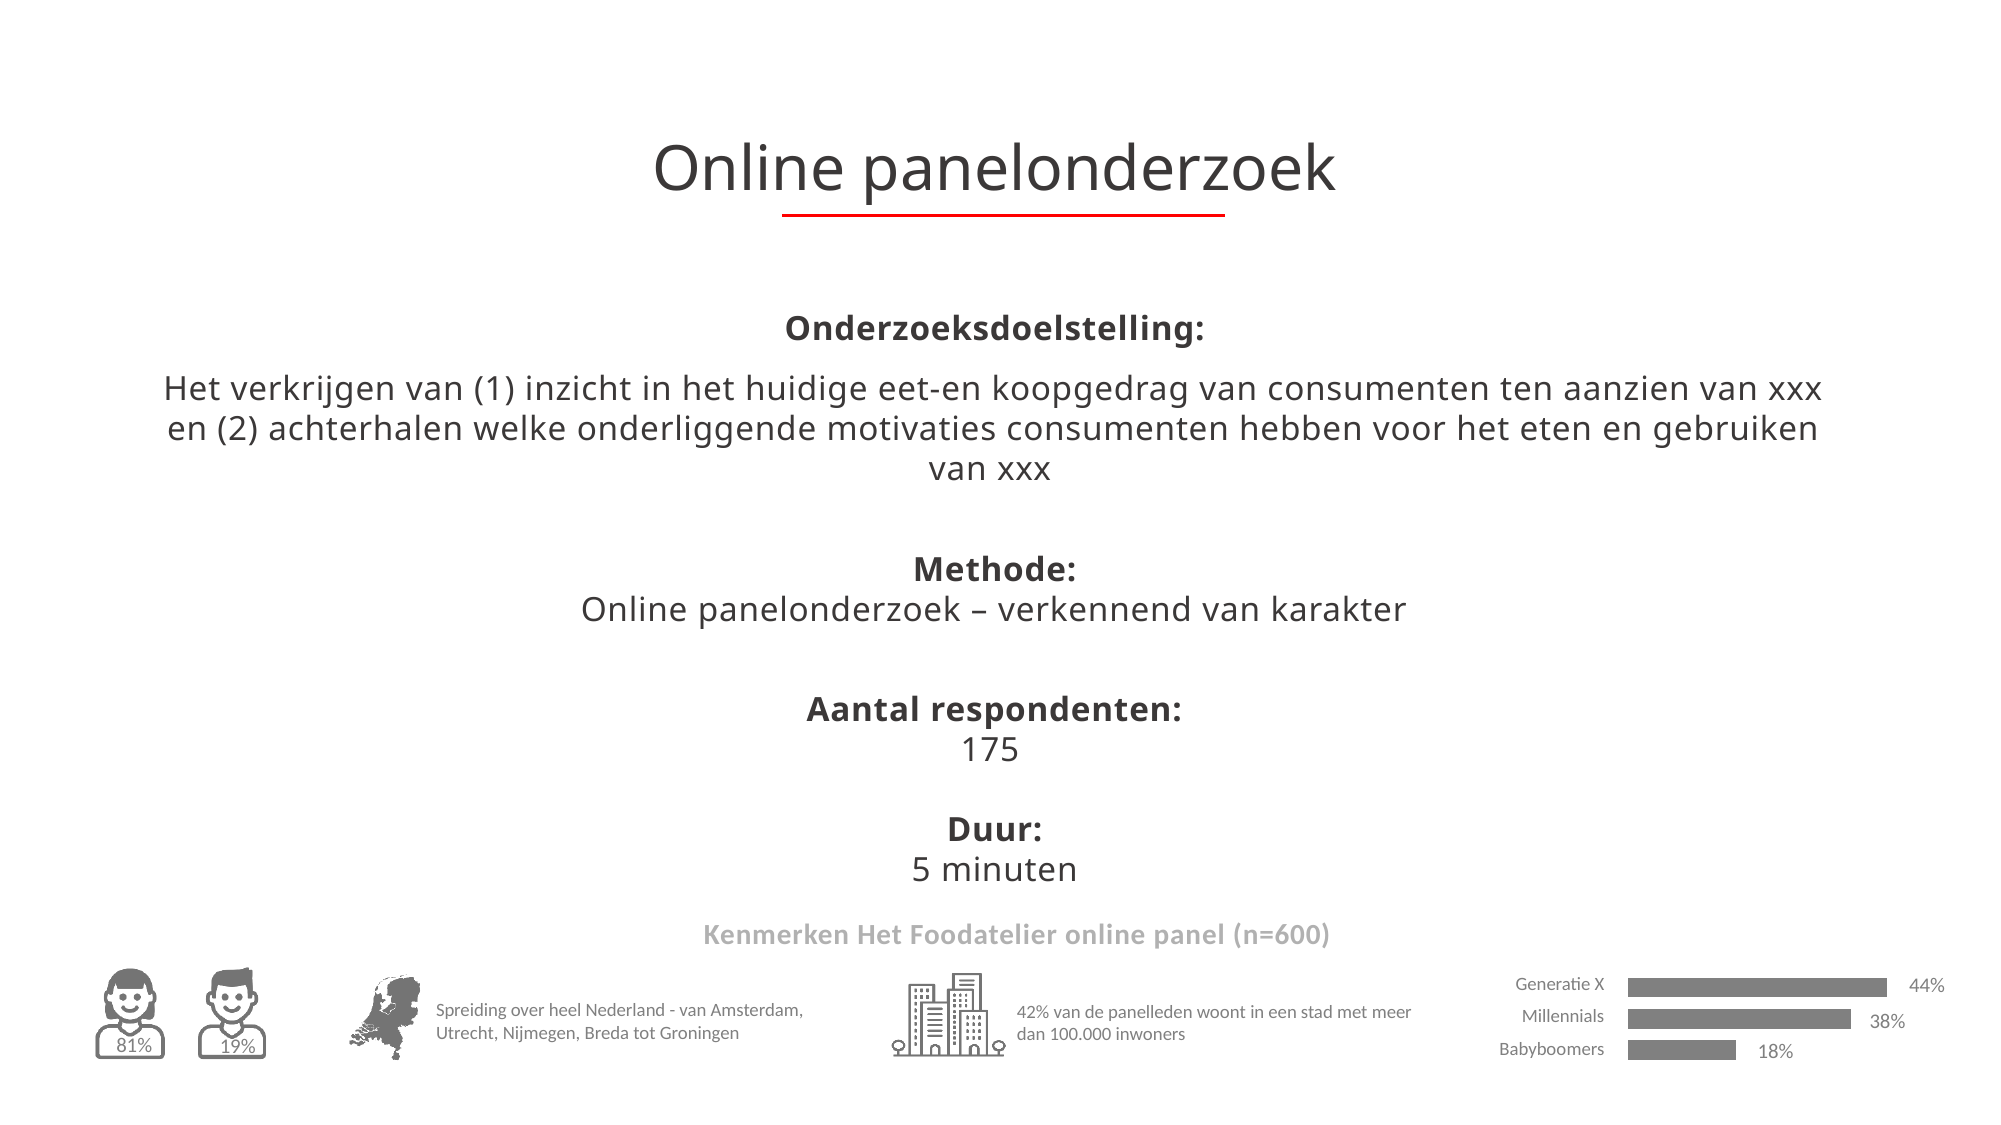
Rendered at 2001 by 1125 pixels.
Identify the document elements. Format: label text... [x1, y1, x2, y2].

title Online panelonderzoek [137, 111, 1853, 229]
text_box Kenmerken Het Foodatelier online panel (n=600) [598, 907, 1437, 958]
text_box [888, 971, 1432, 1060]
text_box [93, 967, 282, 1068]
list Onderzoeksdoelstelling: Het verkrijgen van (1) inzicht in het huidige eet-en koopgedrag van consumenten ten aanzien van xxx en (2) achterhalen welke onderliggende motivaties consumenten hebben voor het eten en gebruiken van xxx Methode: Online panelonderzoek – verkennend van karakter Aantal respondenten: 175 Duur: 5 minuten [137, 299, 1853, 1014]
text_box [346, 973, 835, 1062]
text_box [1483, 963, 1971, 1073]
